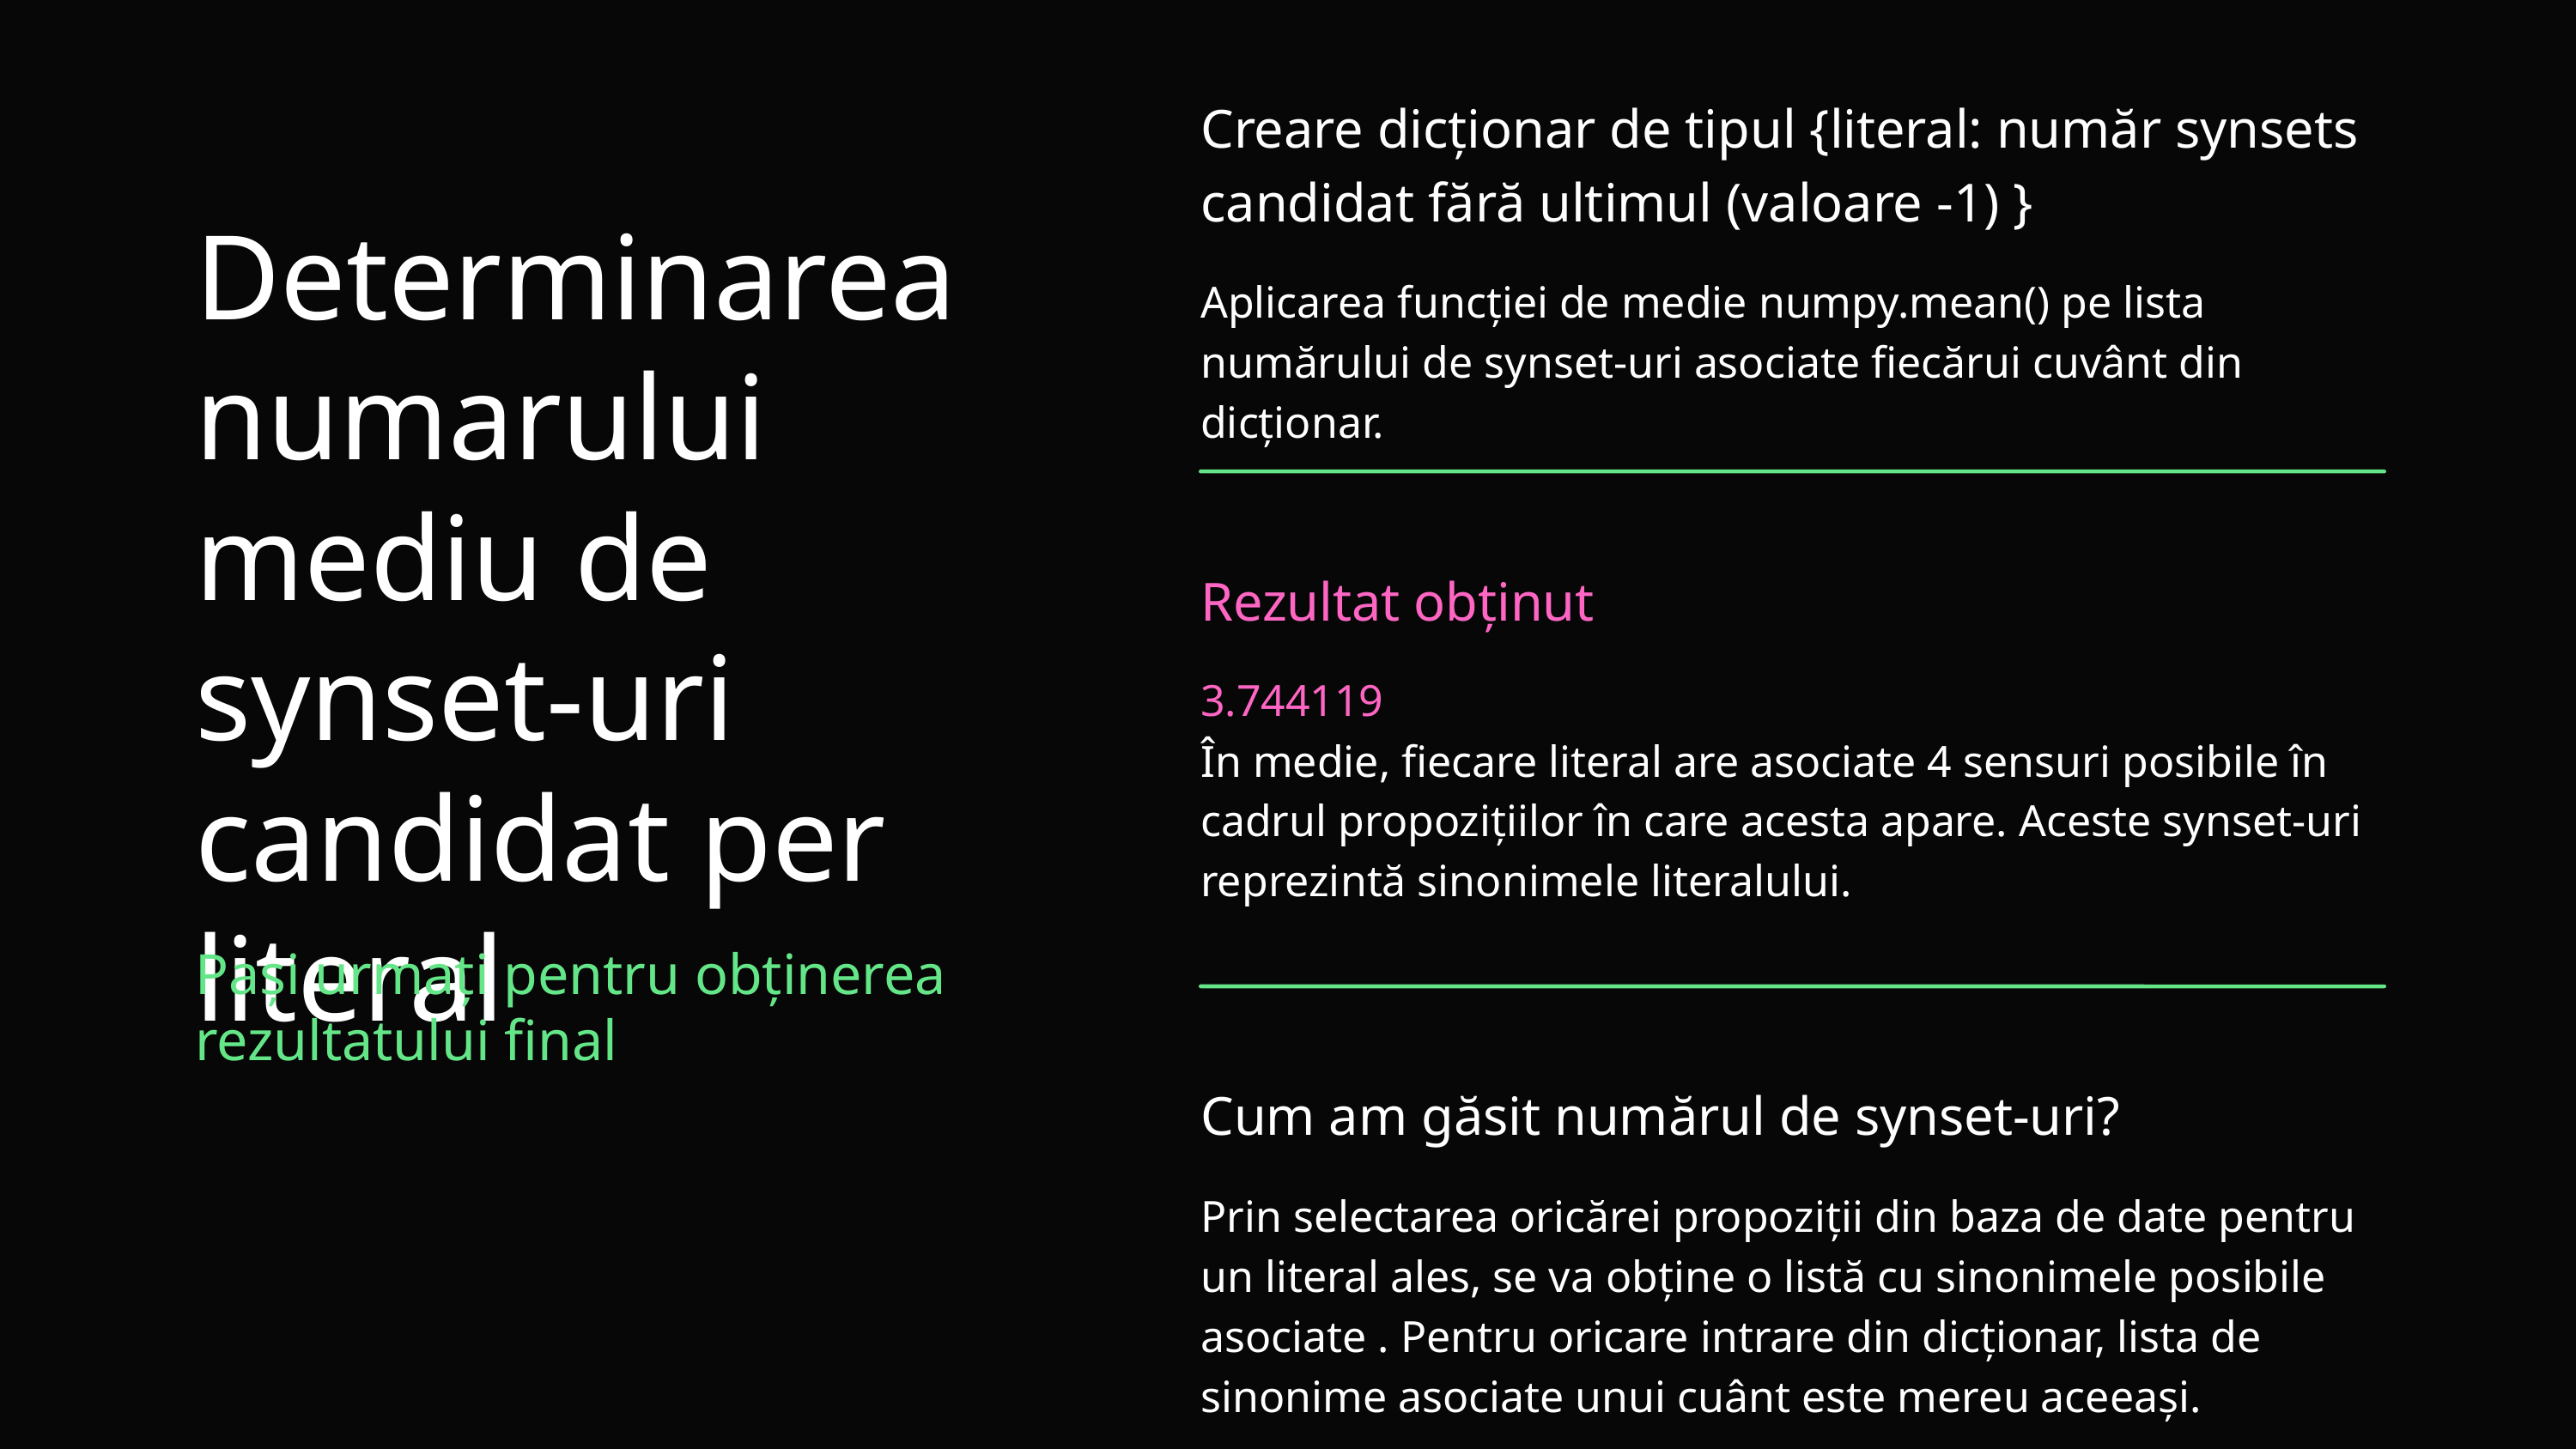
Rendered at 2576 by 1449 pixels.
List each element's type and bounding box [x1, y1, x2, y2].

text_box [1200, 91, 2385, 1416]
text_box [195, 203, 1089, 1071]
